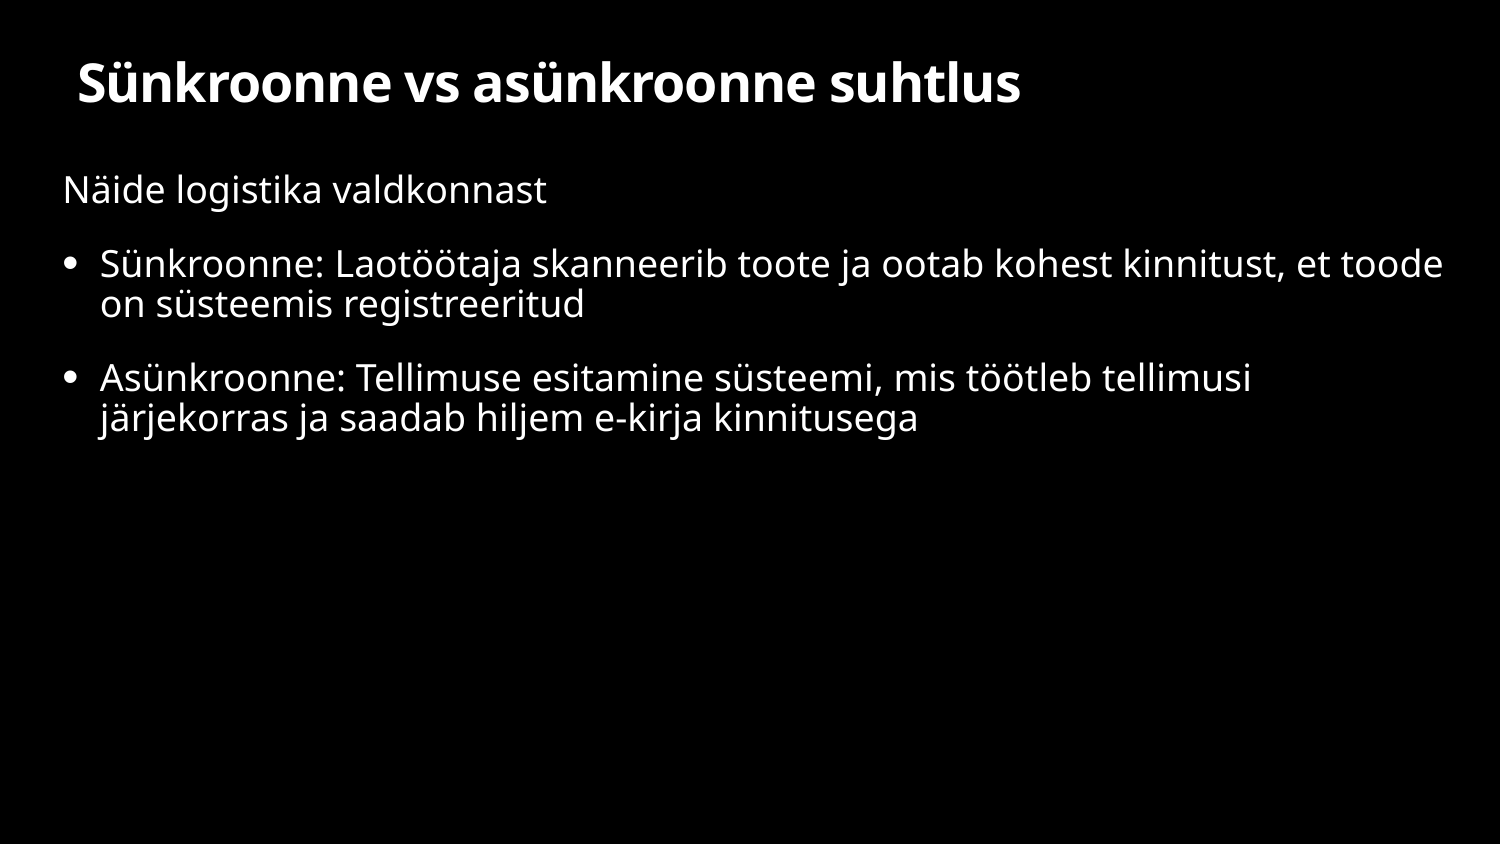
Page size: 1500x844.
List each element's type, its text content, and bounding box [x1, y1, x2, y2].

list Näide logistika valdkonnast Sünkroonne: Laotöötaja skanneerib toote ja ootab kohest kinnitust, et toode on süsteemis registreeritud Asünkroonne: Tellimuse esitamine süsteemi, mis töötleb tellimusi järjekorras ja saadab hiljem e-kirja kinnitusega [58, 167, 1452, 808]
title Sünkroonne vs asünkroonne suhtlus [73, 58, 1427, 148]
